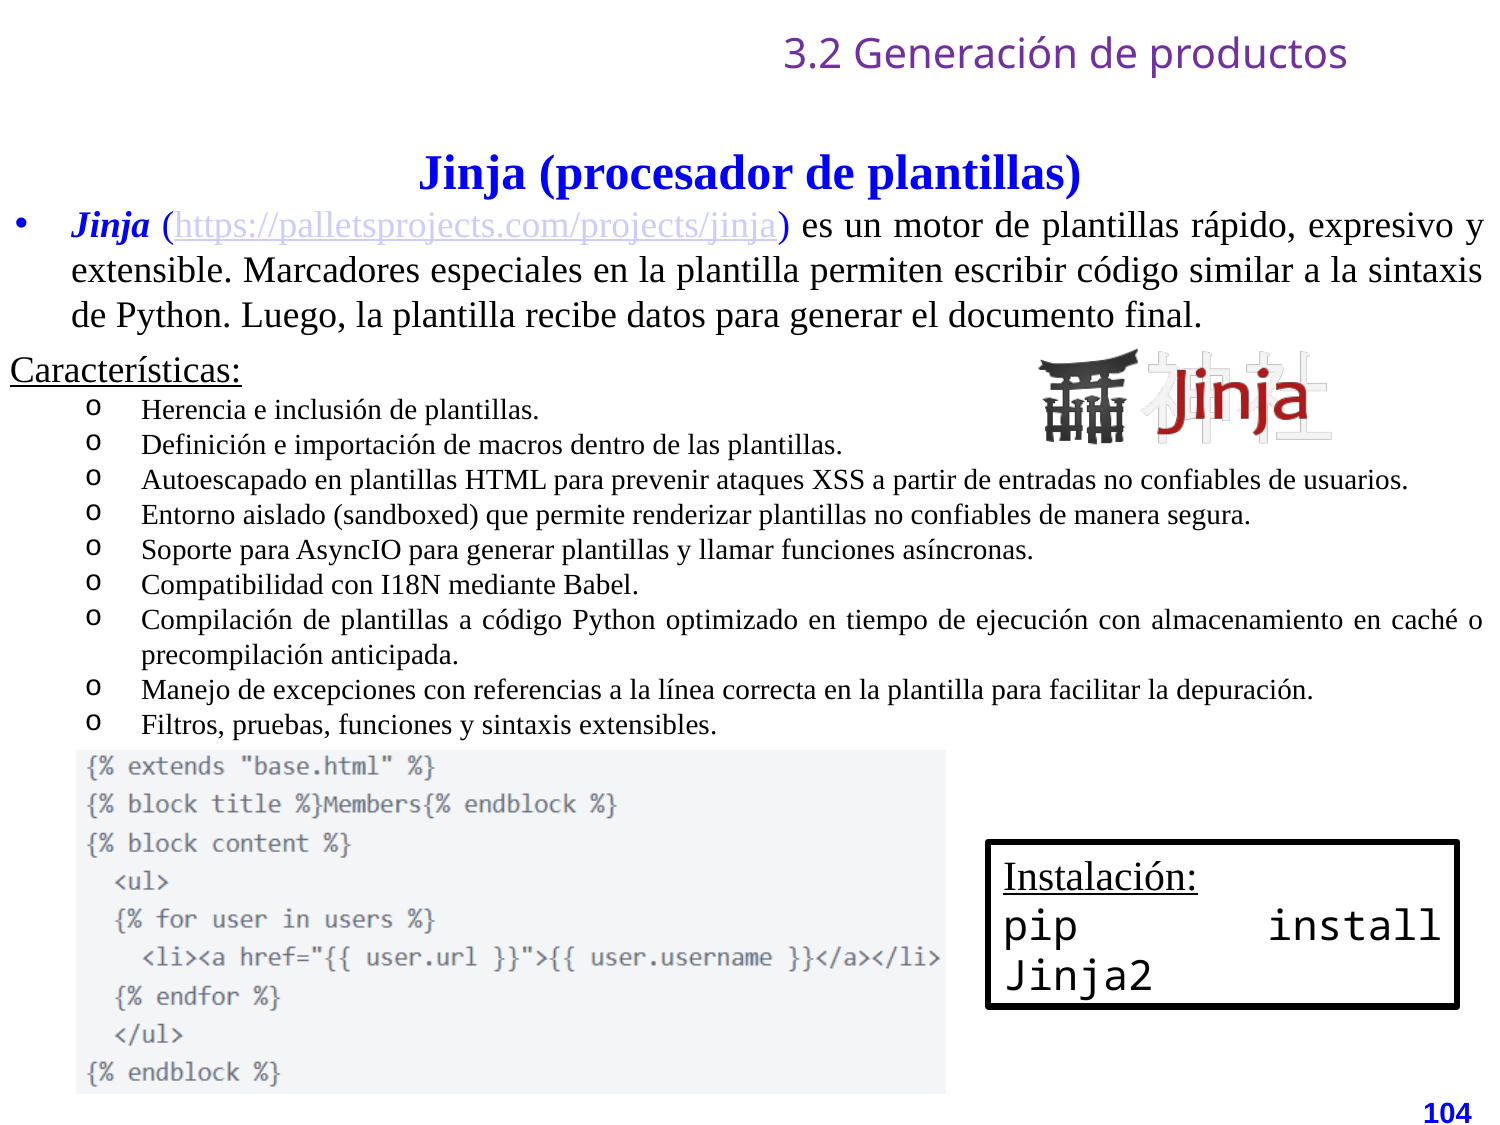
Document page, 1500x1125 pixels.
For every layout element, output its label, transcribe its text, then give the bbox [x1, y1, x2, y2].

text_box Jinja (procesador de plantillas) Jinja (https://palletsprojects.com/projects/jinja) es un motor de plantillas rápido, expresivo y extensible. Marcadores especiales en la plantilla permiten escribir código similar a la sintaxis de Python. Luego, la plantilla recibe datos para generar el documento final. [0, 132, 1500, 338]
text_box Instalación: pip install Jinja2 [988, 841, 1458, 1007]
picture [76, 749, 946, 1094]
picture [1021, 329, 1352, 462]
text_box Características: Herencia e inclusión de plantillas. Definición e importación de macros dentro de las plantillas. Autoescapado en plantillas HTML para prevenir ataques XSS a partir de entradas no confiables de usuarios. Entorno aislado (sandboxed) que permite renderizar plantillas no confiables de manera segura. Soporte para AsyncIO para generar plantillas y llamar funciones asíncronas. Compatibilidad con I18N mediante Babel. Compilación de plantillas a código Python optimizado en tiempo de ejecución con almacenamiento en caché o precompilación anticipada. Manejo de excepciones con referencias a la línea correcta en la plantilla para facilitar la depuración. Filtros, pruebas, funciones y sintaxis extensibles. [0, 338, 1500, 748]
title 3.2 Generación de productos [631, 19, 1500, 126]
